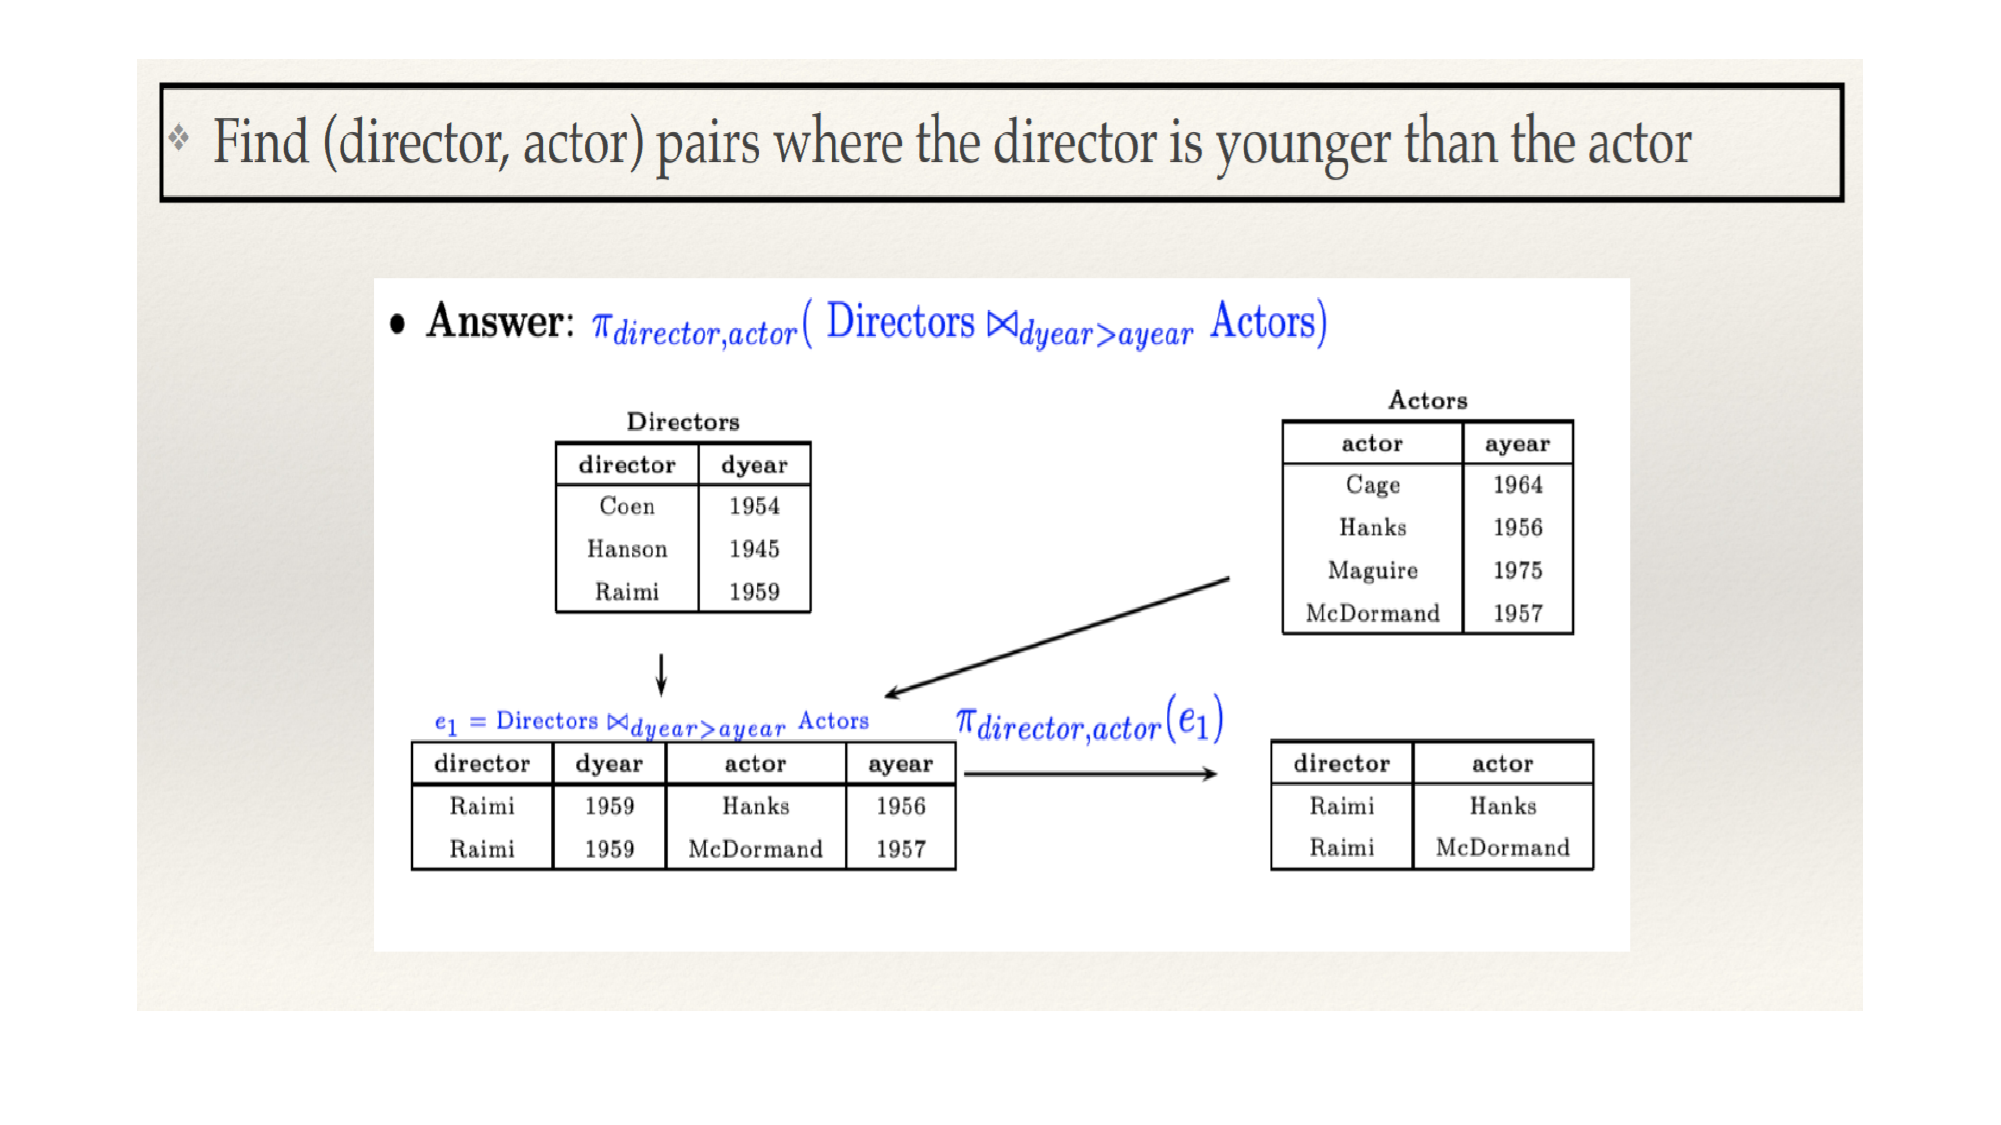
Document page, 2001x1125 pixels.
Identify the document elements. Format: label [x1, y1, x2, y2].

list [137, 59, 1863, 1011]
